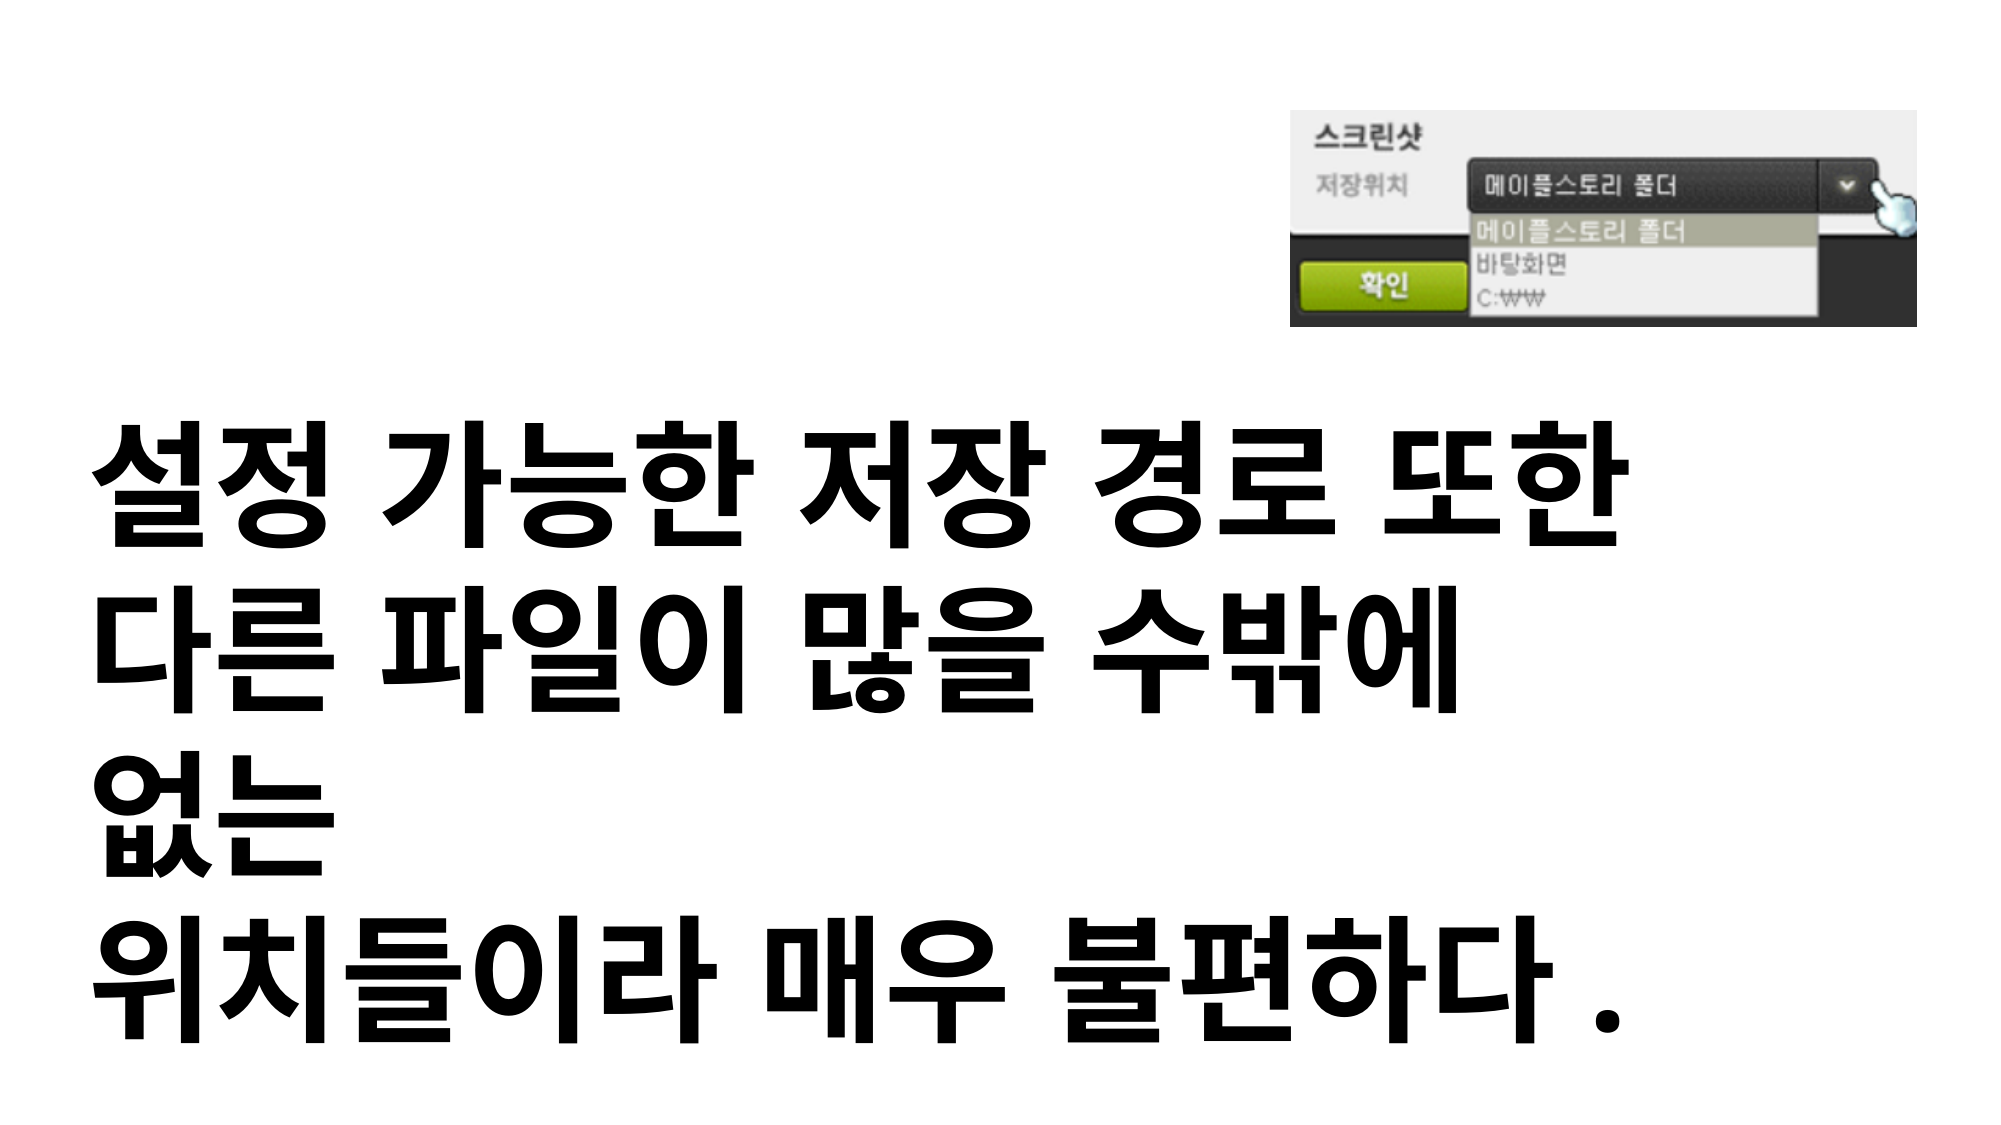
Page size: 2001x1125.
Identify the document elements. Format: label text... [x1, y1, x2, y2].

text_box 설정 가능한 저장 경로 또한 다른 파일이 많을 수밖에 없는 위치들이라 매우 불편하다. [72, 391, 1682, 1067]
picture [1289, 110, 1917, 327]
